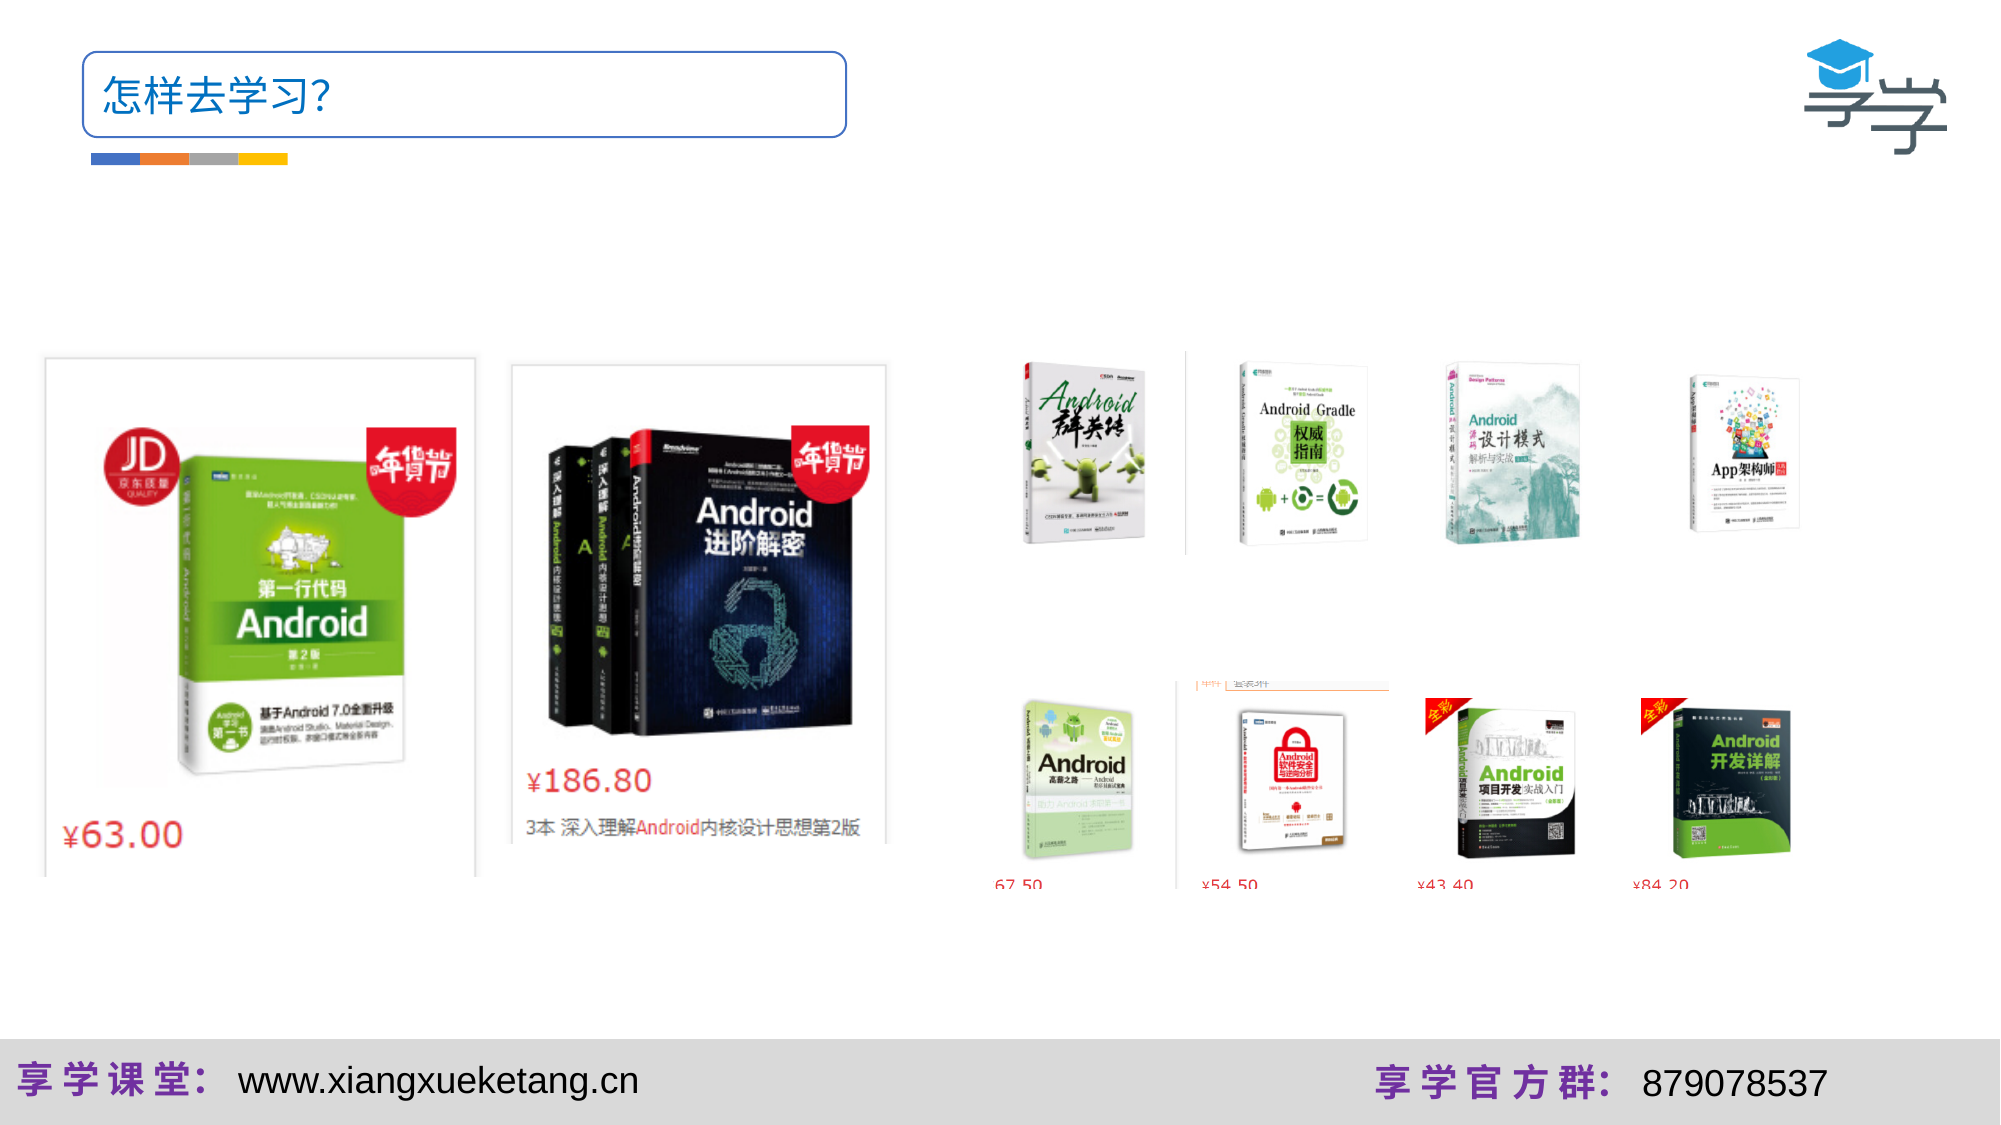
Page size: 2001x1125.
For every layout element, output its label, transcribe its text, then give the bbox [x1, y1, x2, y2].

picture [1799, 20, 1952, 173]
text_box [90, 152, 288, 166]
picture [993, 681, 1793, 889]
picture [993, 351, 1822, 555]
picture [18, 338, 901, 877]
text_box 怎样去学习？ [81, 50, 848, 139]
